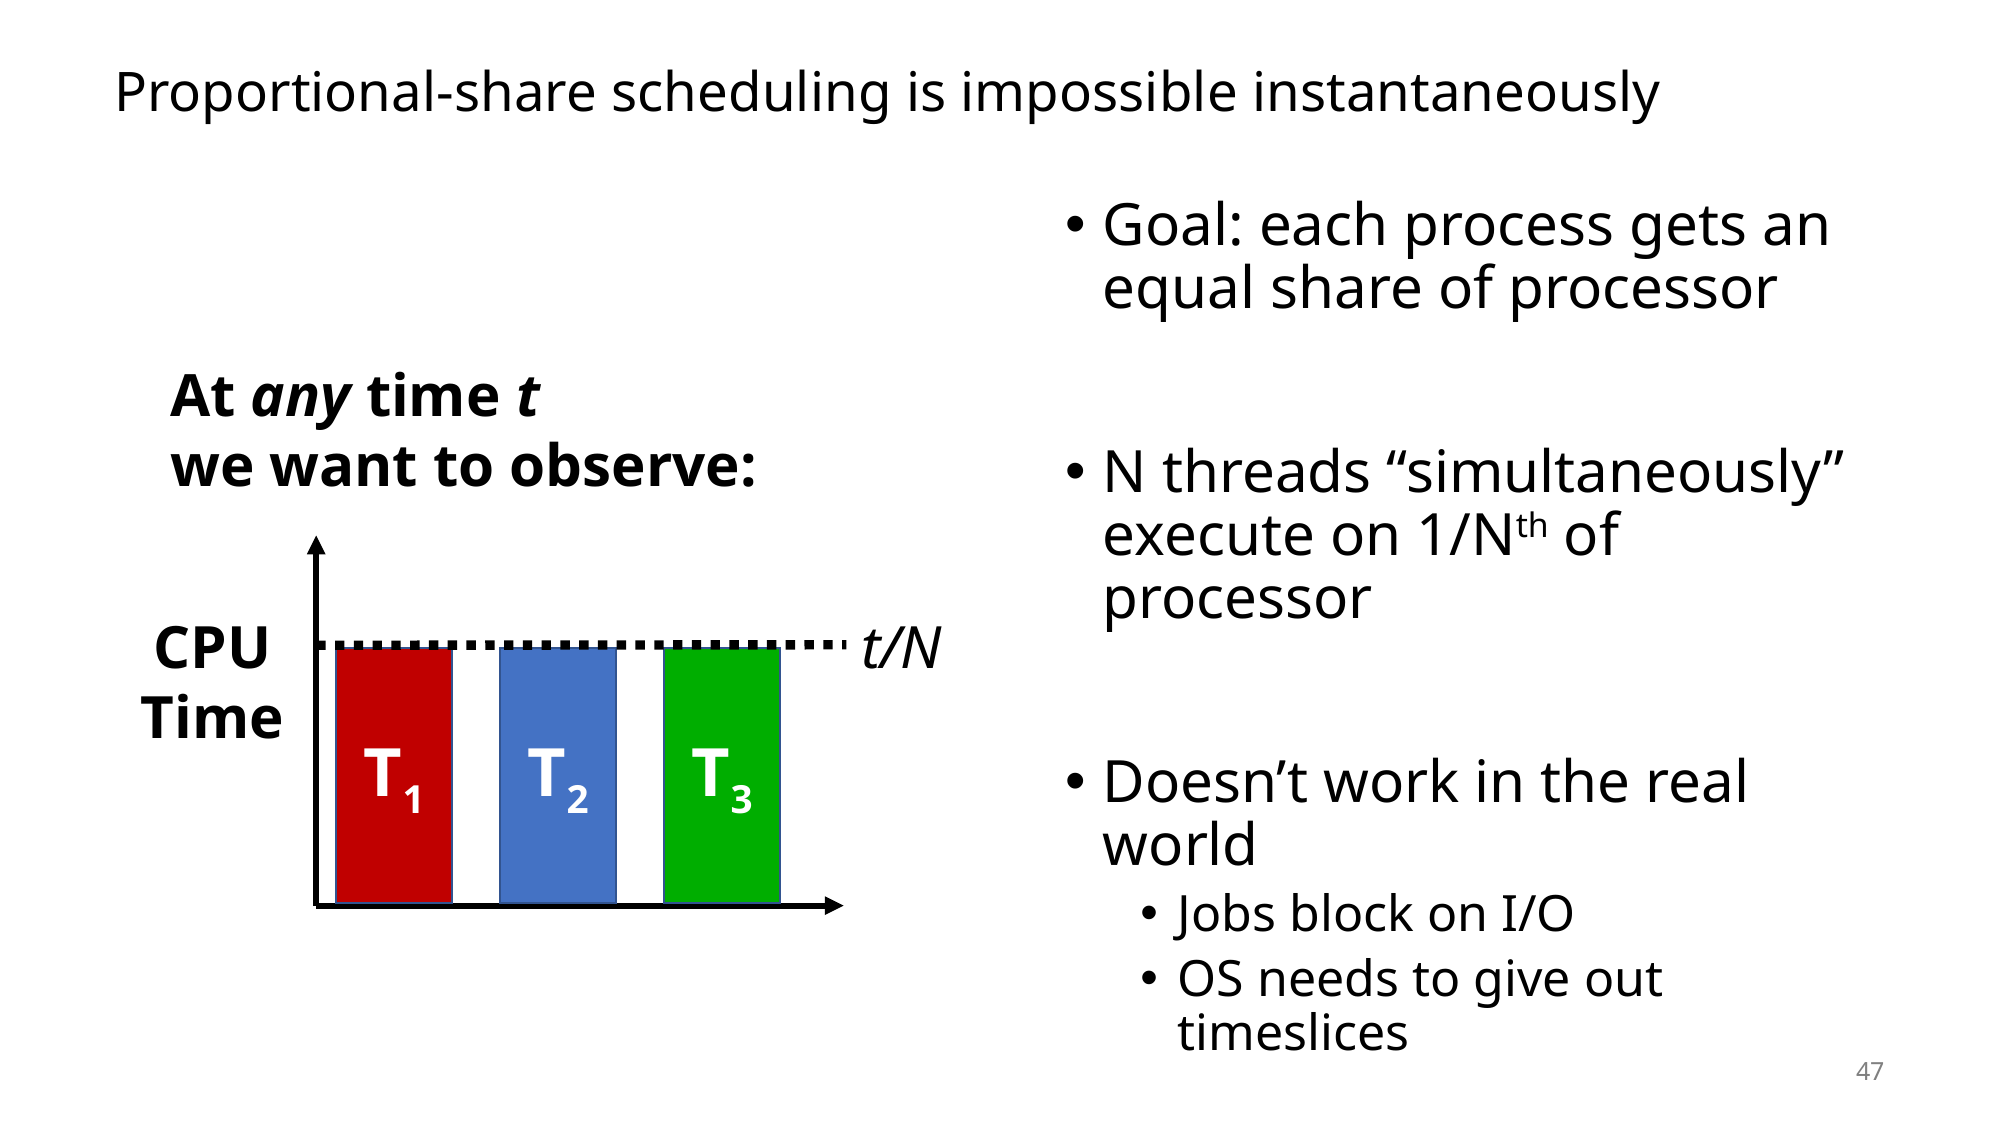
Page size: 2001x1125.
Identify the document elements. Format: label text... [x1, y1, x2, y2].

list Goal: each process gets an equal share of processor N threads “simultaneously” execute on 1/Nth of processor Doesn’t work in the real world Jobs block on I/O OS needs to give out timeslices [1050, 187, 1900, 1013]
title Proportional-share scheduling is impossible instantaneously [99, 37, 1900, 150]
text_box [124, 535, 958, 906]
text_box At any time t we want to observe: [155, 350, 800, 506]
slide_number 47 [1749, 1042, 1900, 1103]
